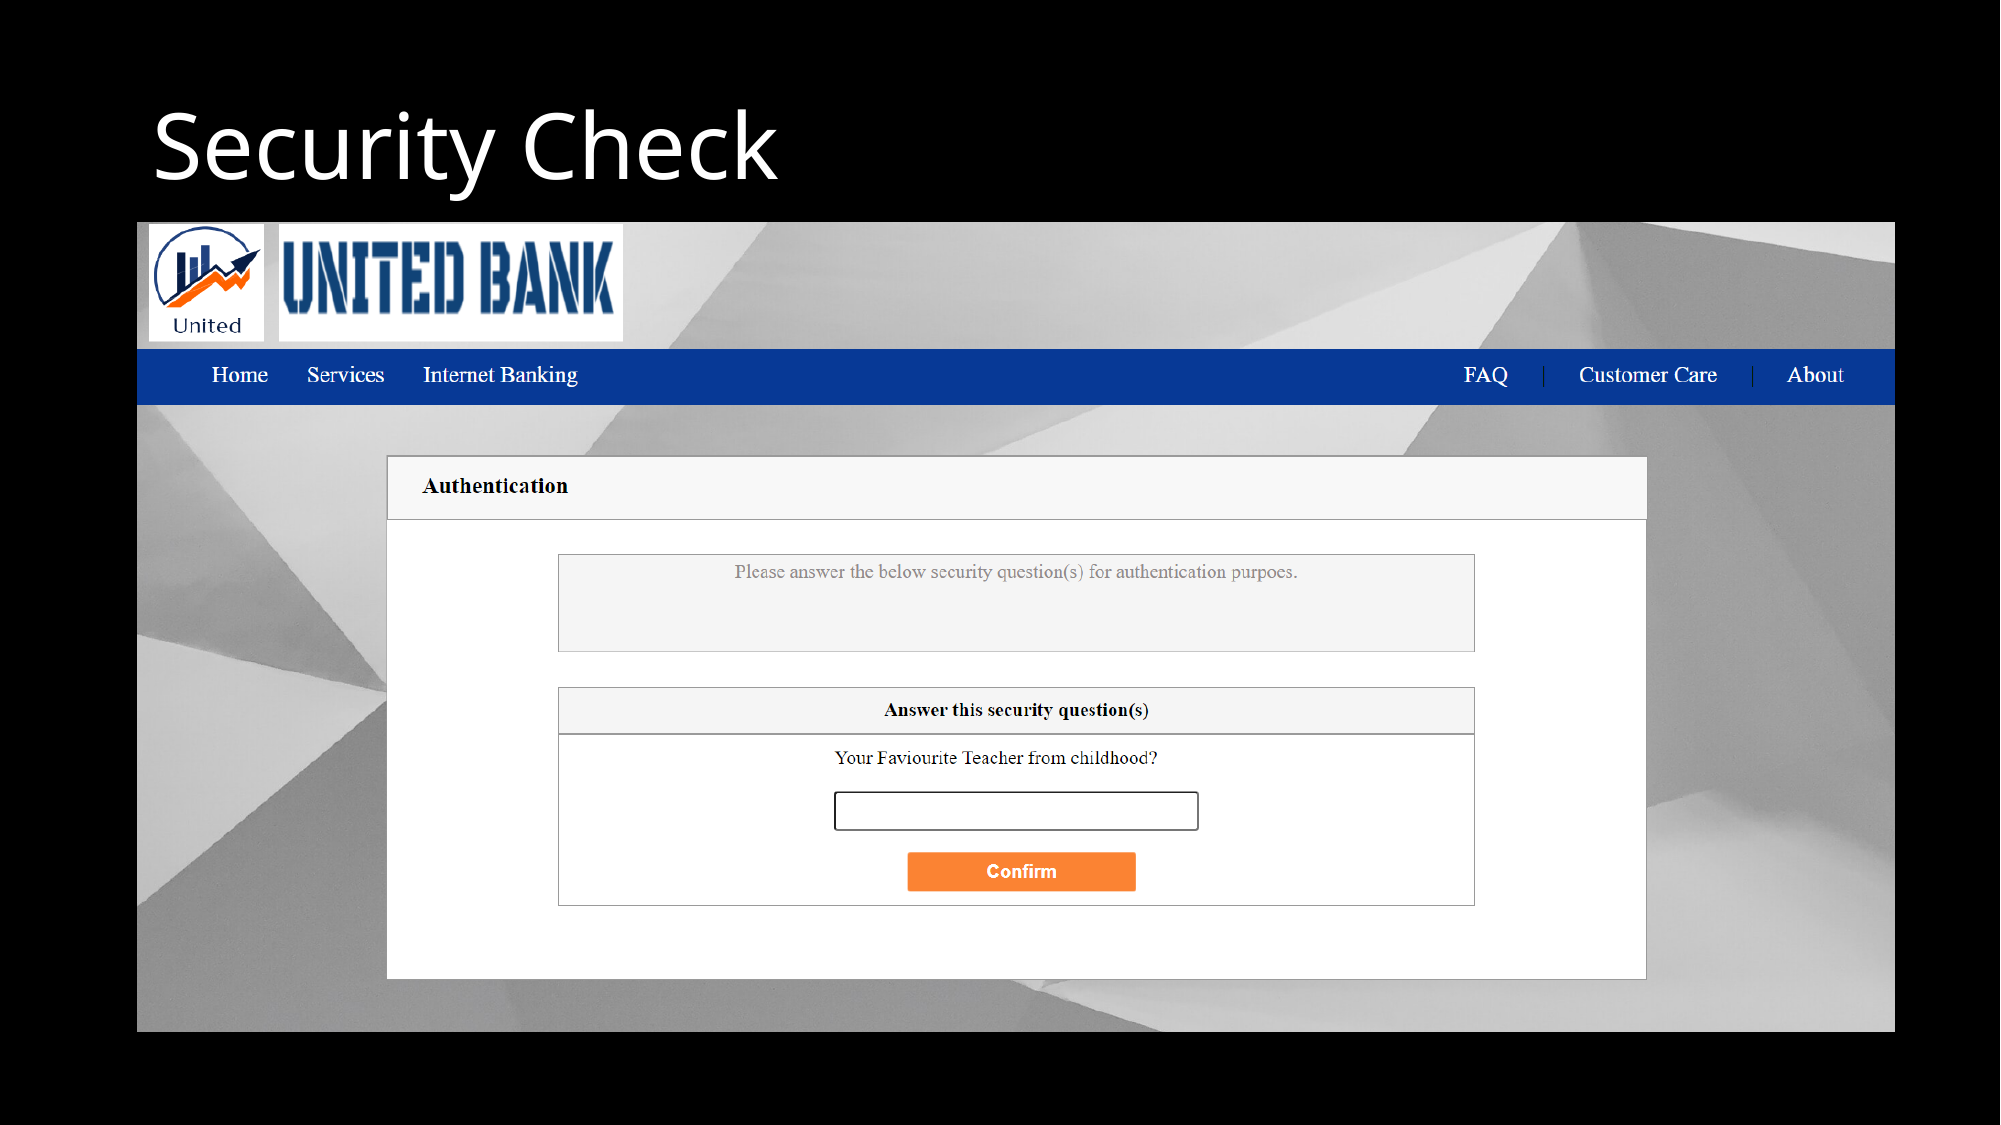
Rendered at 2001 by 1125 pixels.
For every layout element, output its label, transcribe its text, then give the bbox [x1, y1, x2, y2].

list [137, 222, 1894, 1032]
title Security Check [137, 75, 1805, 222]
